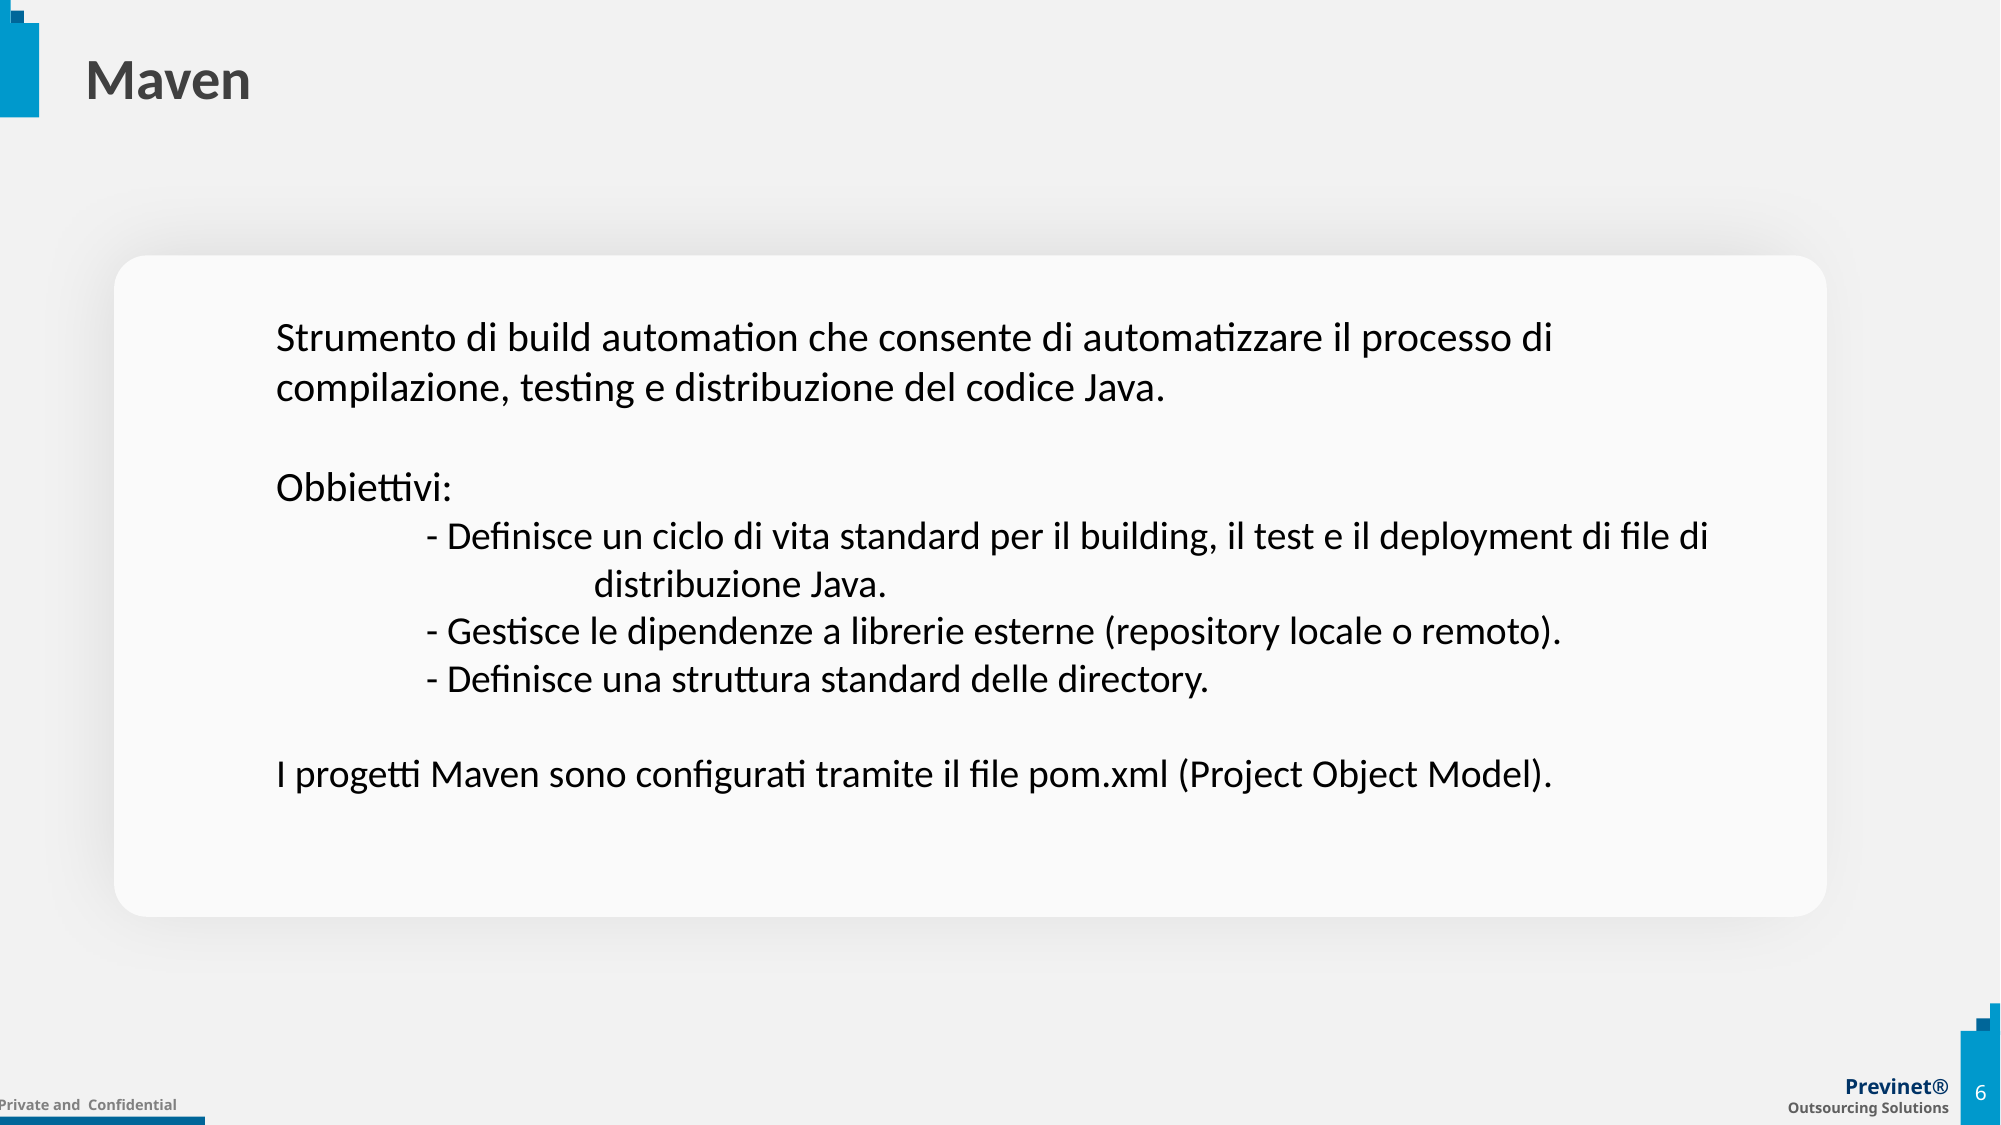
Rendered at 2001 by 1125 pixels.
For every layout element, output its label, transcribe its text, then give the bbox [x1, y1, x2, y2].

title Maven [70, 31, 1771, 122]
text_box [113, 255, 1828, 918]
